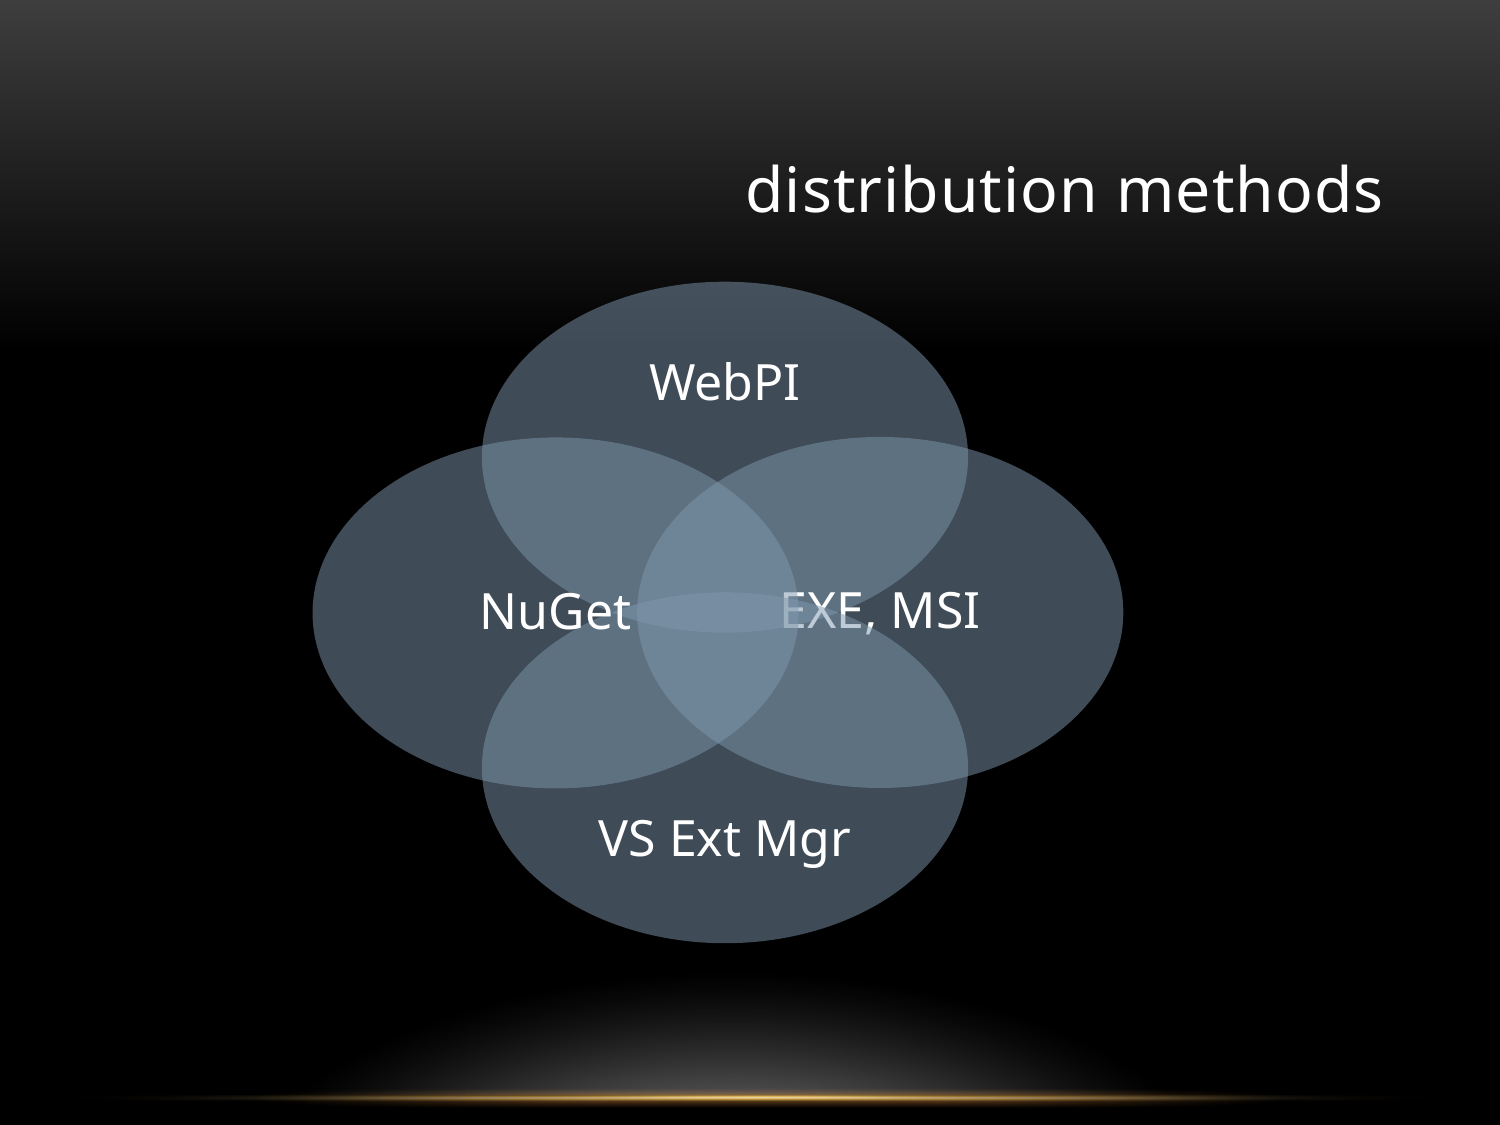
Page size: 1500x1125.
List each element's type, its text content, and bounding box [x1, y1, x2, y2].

picture [0, 125, 1500, 1125]
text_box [62, 274, 1388, 951]
title distribution methods [99, 45, 1400, 233]
